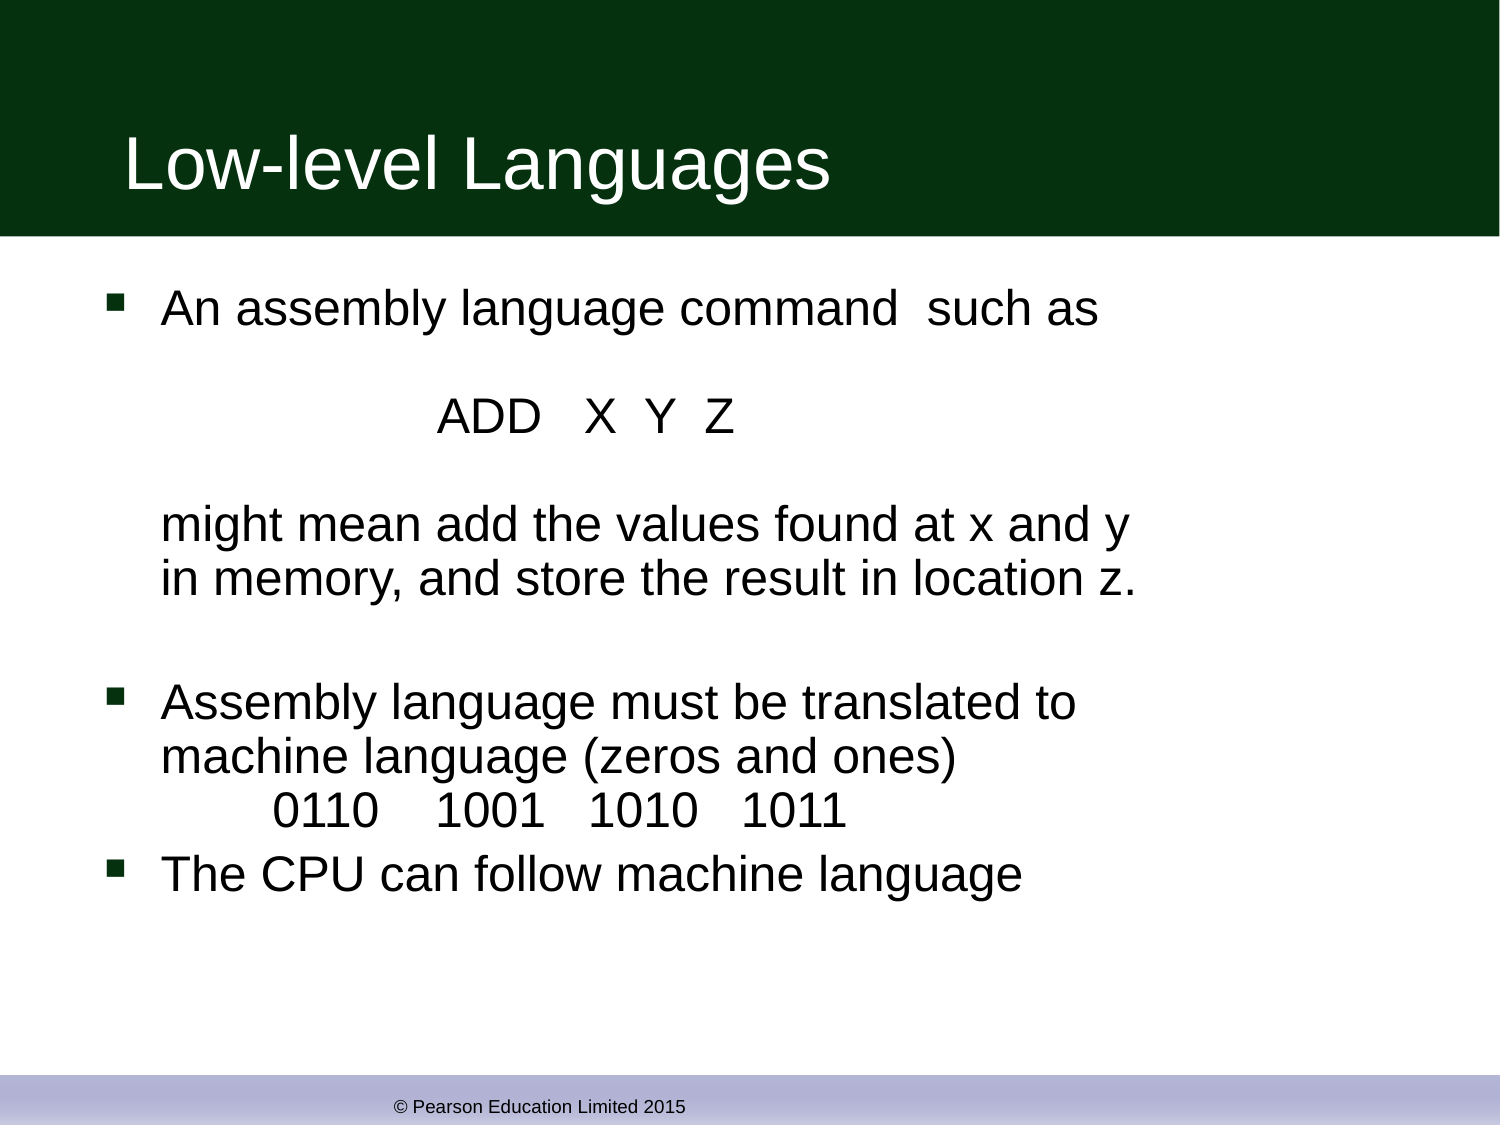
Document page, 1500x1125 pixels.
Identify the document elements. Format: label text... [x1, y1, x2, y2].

title Low-level Languages [87, 49, 1450, 213]
list An assembly language command such as ADD X Y Z might mean add the values found at x and y in memory, and store the result in location z. Assembly language must be translated to machine language (zeros and ones) 0110 1001 1010 1011 The CPU can follow machine language [89, 275, 1450, 1025]
